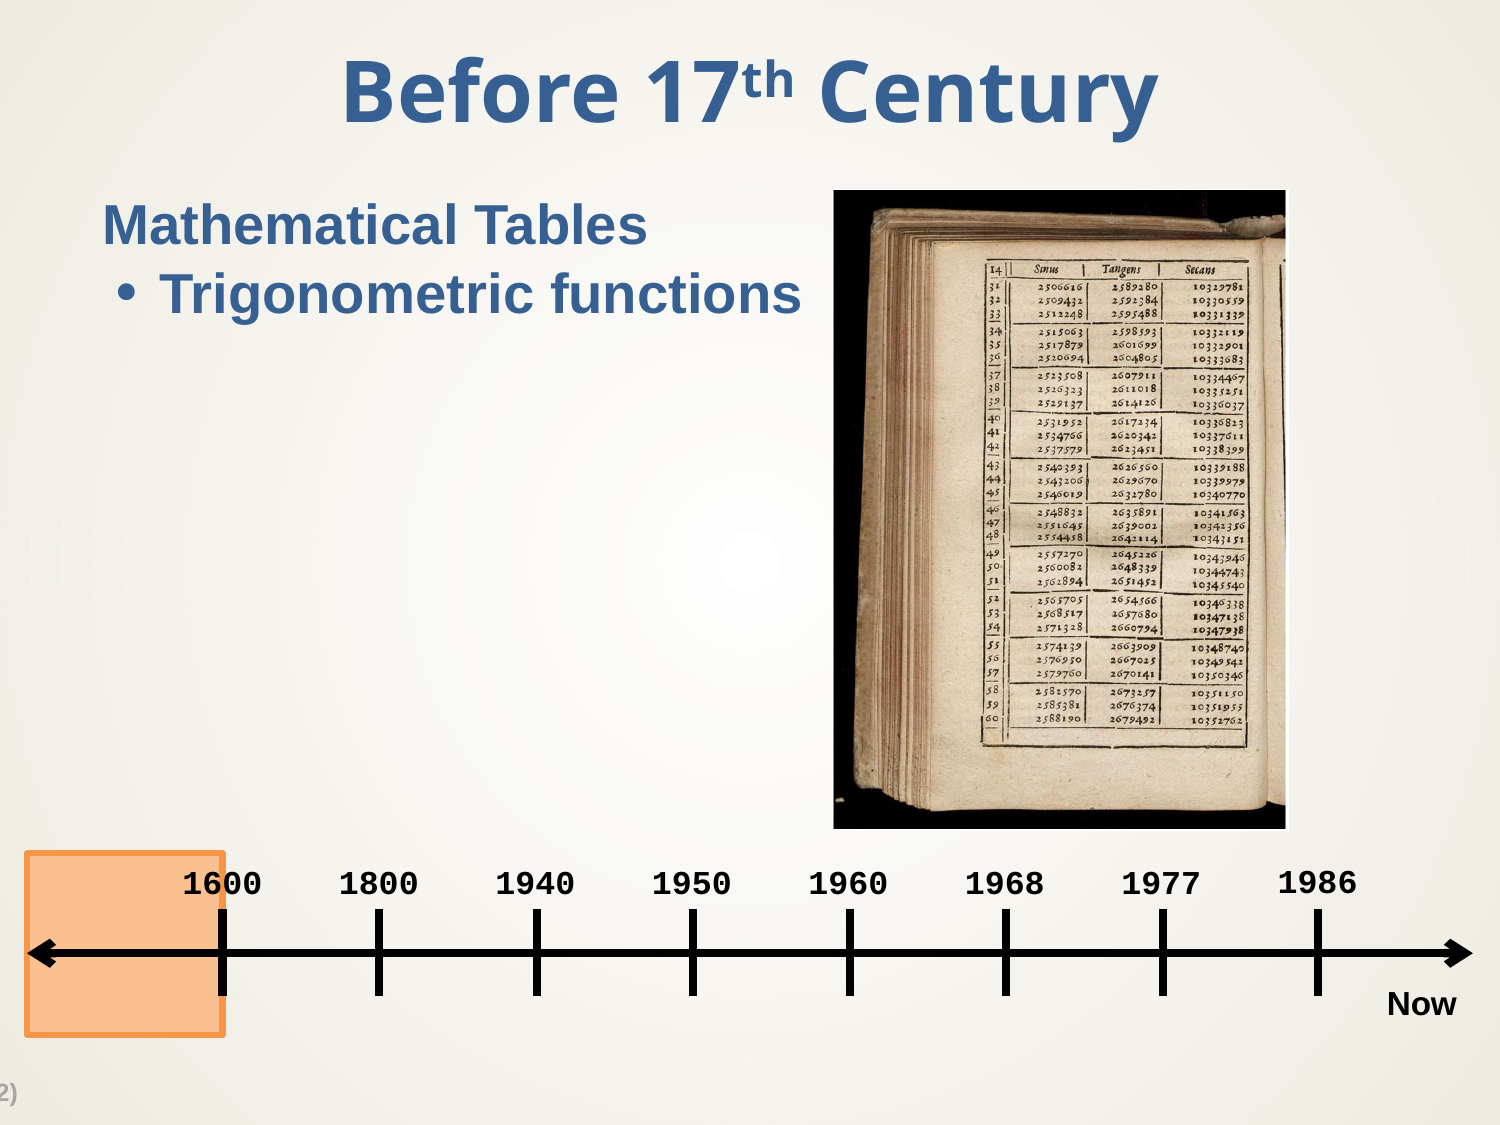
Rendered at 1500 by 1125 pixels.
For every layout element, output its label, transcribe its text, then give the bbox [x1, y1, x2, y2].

title Before 17th Century [0, 24, 1500, 166]
picture [832, 189, 1289, 831]
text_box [26, 852, 1474, 1031]
list Mathematical Tables Trigonometric functions [56, 187, 1444, 851]
